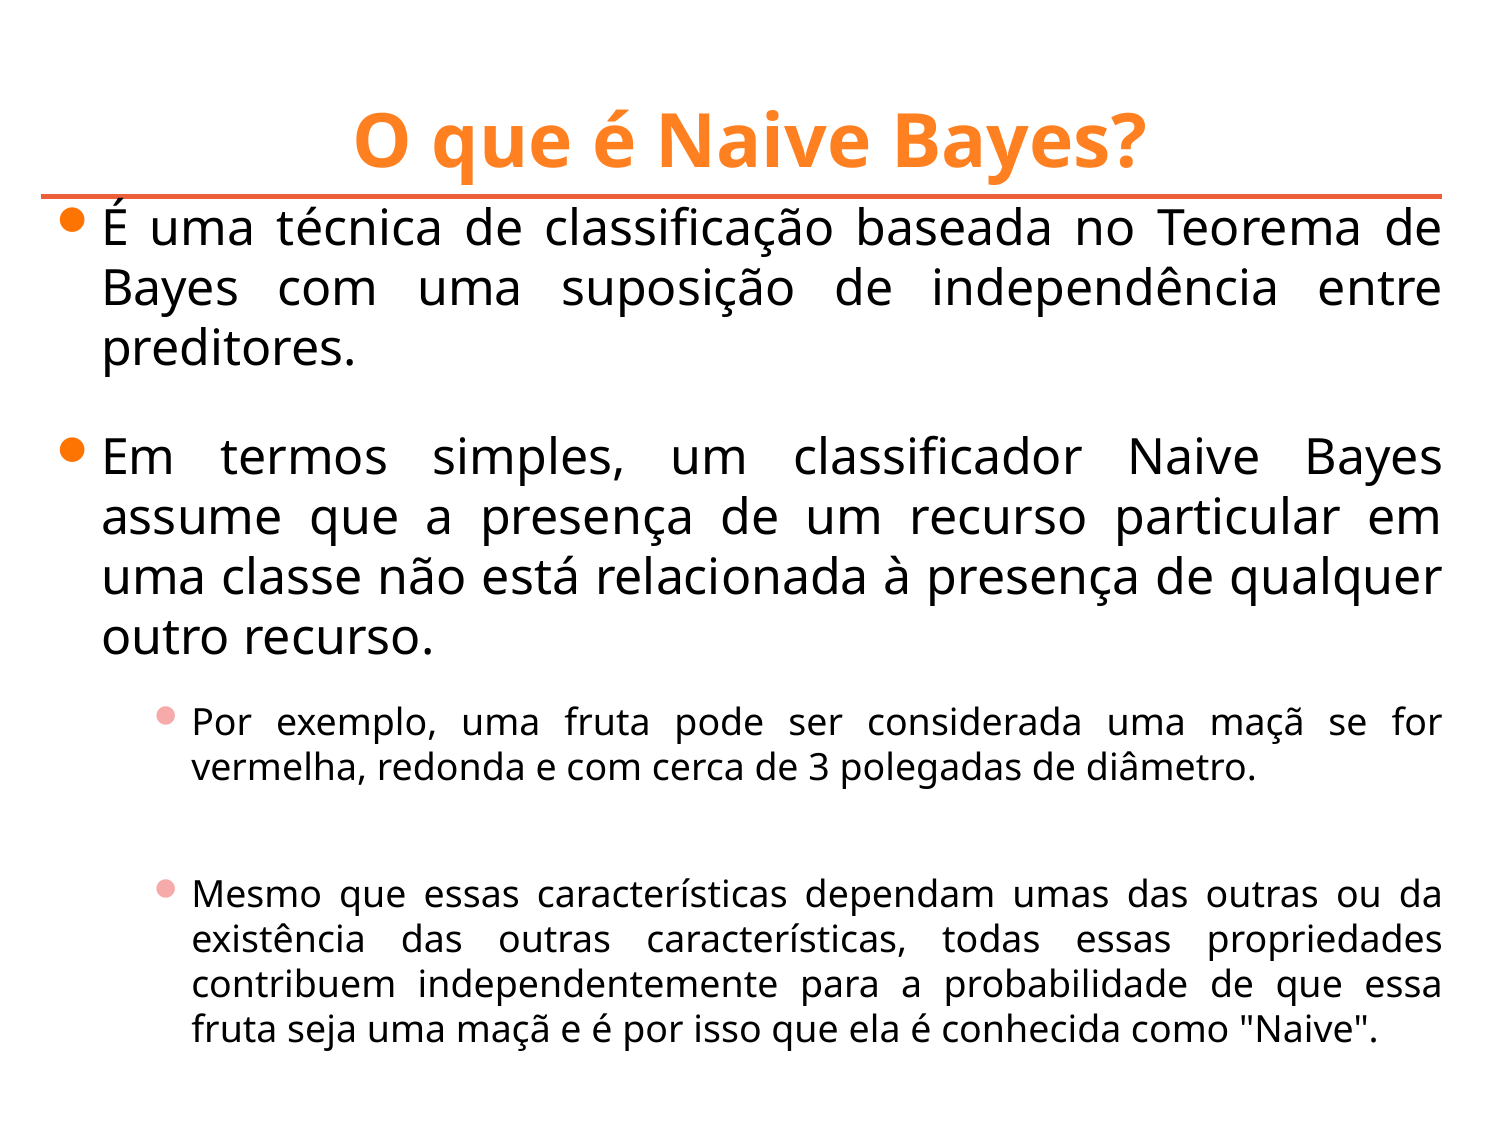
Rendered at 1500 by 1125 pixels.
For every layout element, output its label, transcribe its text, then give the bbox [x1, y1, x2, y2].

title O que é Naive Bayes? [41, 42, 1459, 198]
list É uma técnica de classificação baseada no Teorema de Bayes com uma suposição de independência entre preditores. Em termos simples, um classificador Naive Bayes assume que a presença de um recurso particular em uma classe não está relacionada à presença de qualquer outro recurso. Por exemplo, uma fruta pode ser considerada uma maçã se for vermelha, redonda e com cerca de 3 polegadas de diâmetro. Mesmo que essas características dependam umas das outras ou da existência das outras características, todas essas propriedades contribuem independentemente para a probabilidade de que essa fruta seja uma maçã e é por isso que ela é conhecida como "Naive". [41, 219, 1459, 1026]
footer [150, 1012, 800, 1088]
